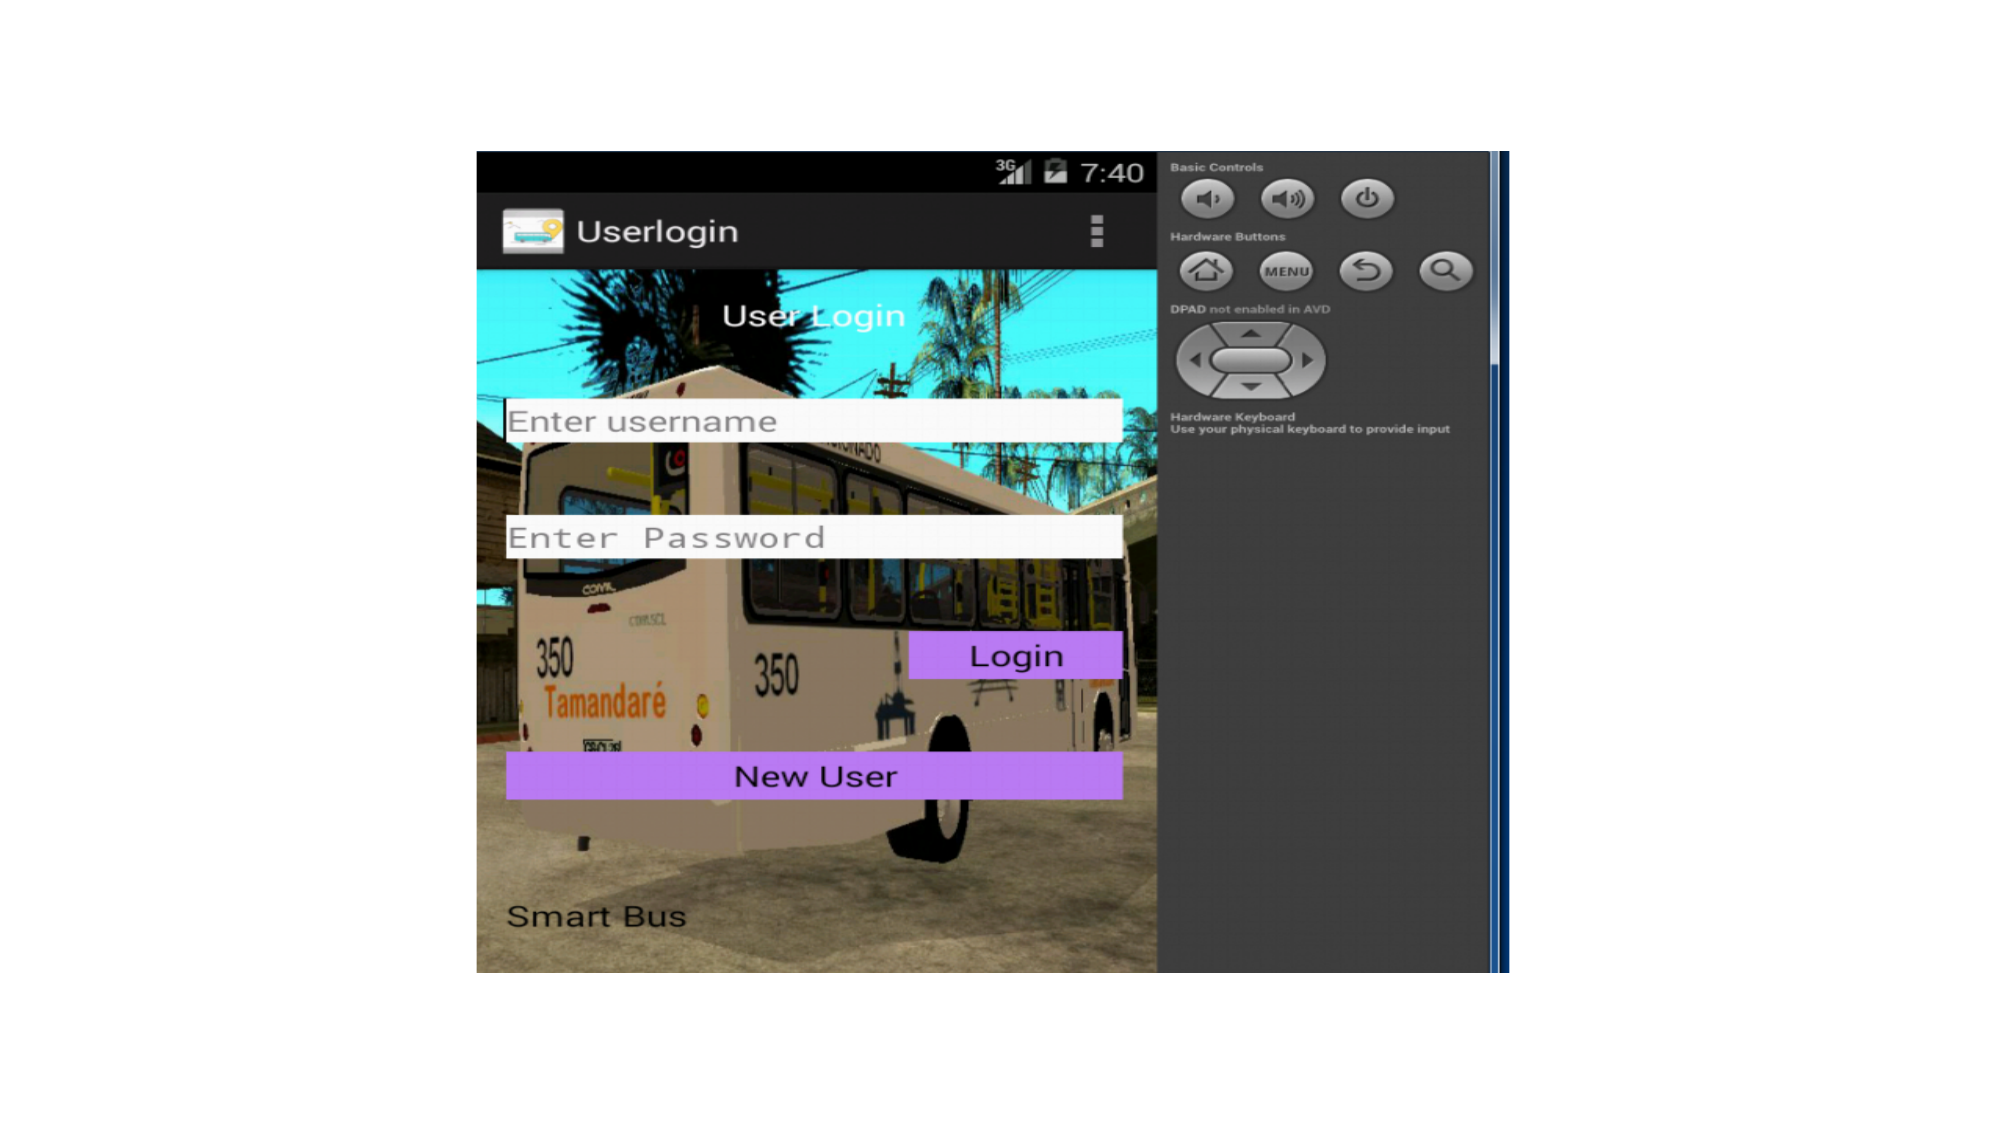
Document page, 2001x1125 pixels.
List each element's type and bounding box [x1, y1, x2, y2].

picture [476, 151, 1510, 973]
